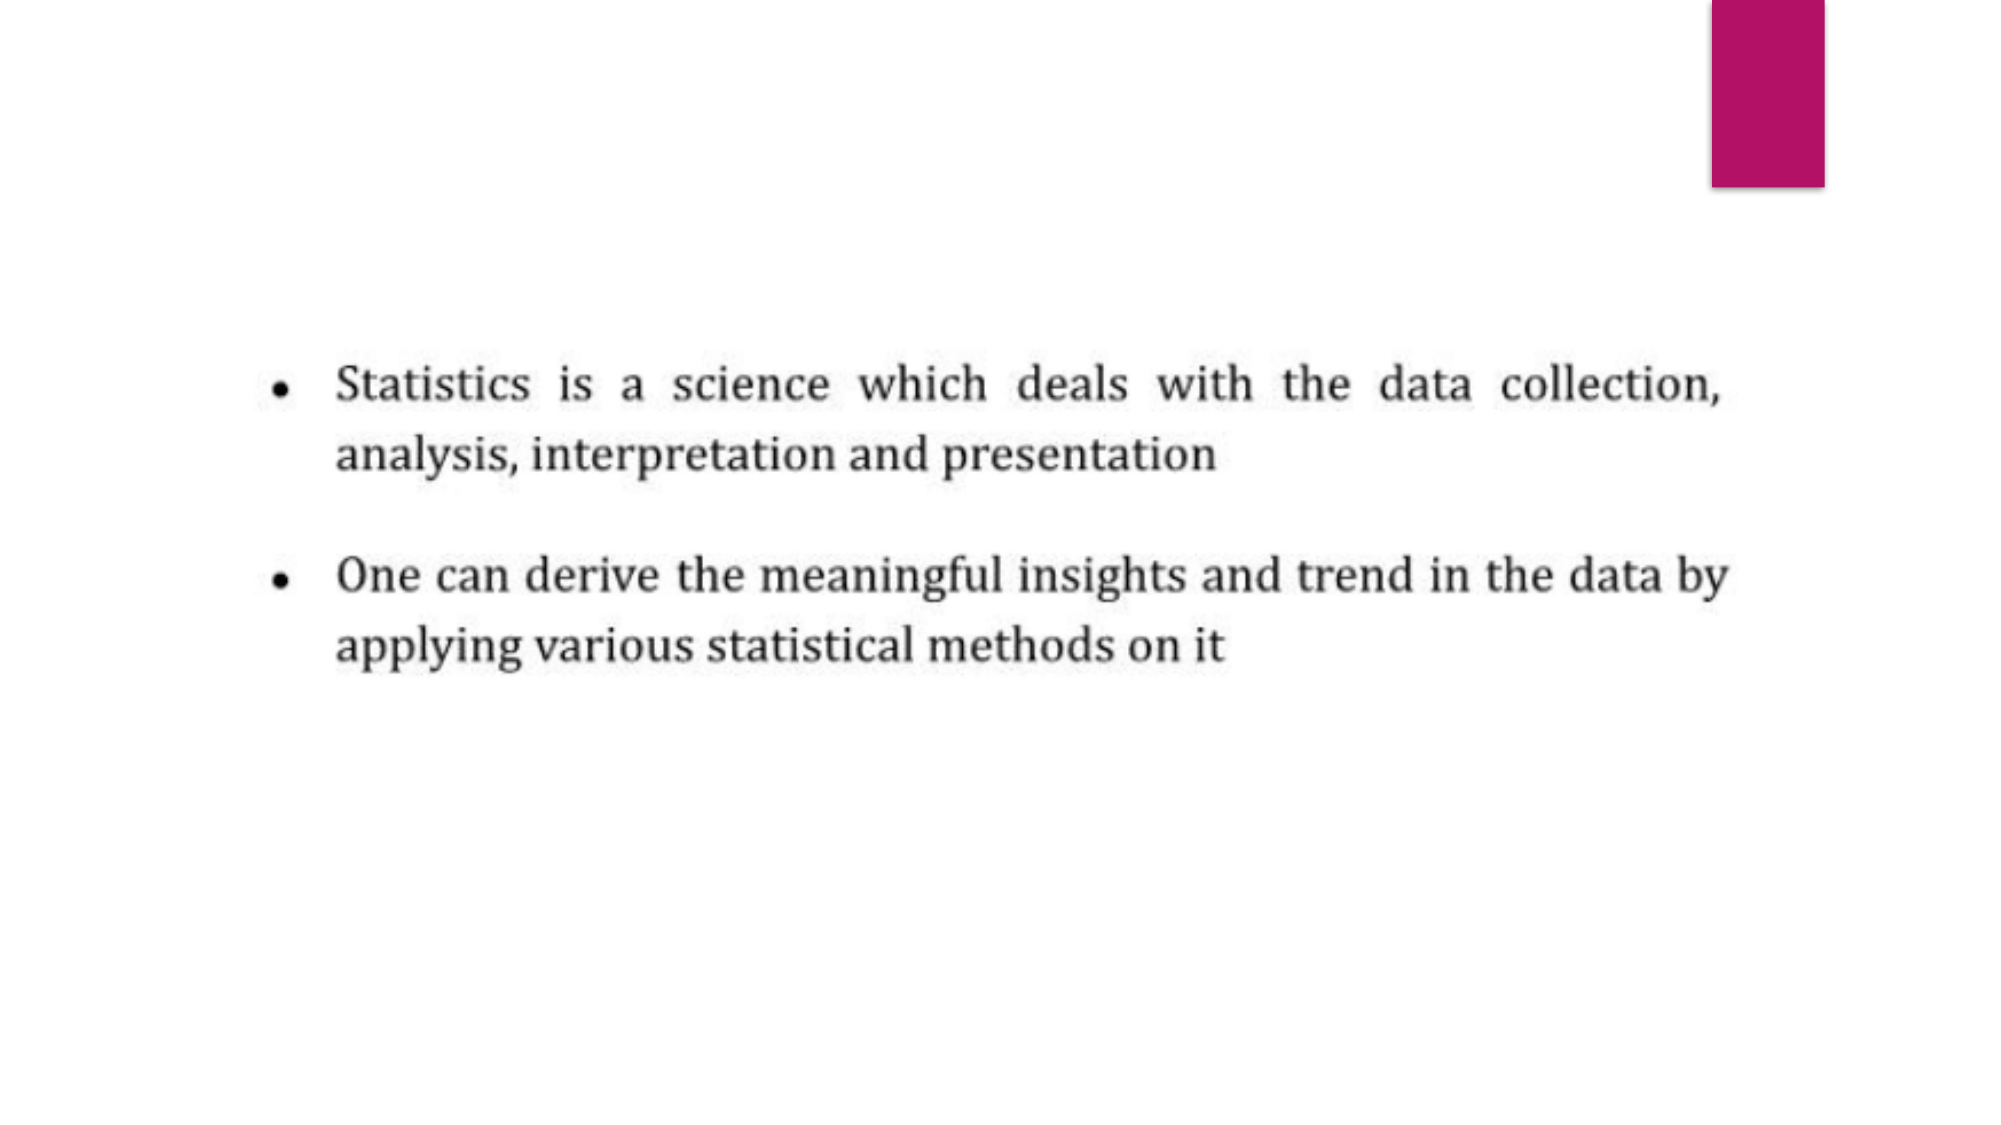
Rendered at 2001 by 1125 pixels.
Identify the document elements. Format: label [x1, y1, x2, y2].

picture [199, 317, 1757, 722]
